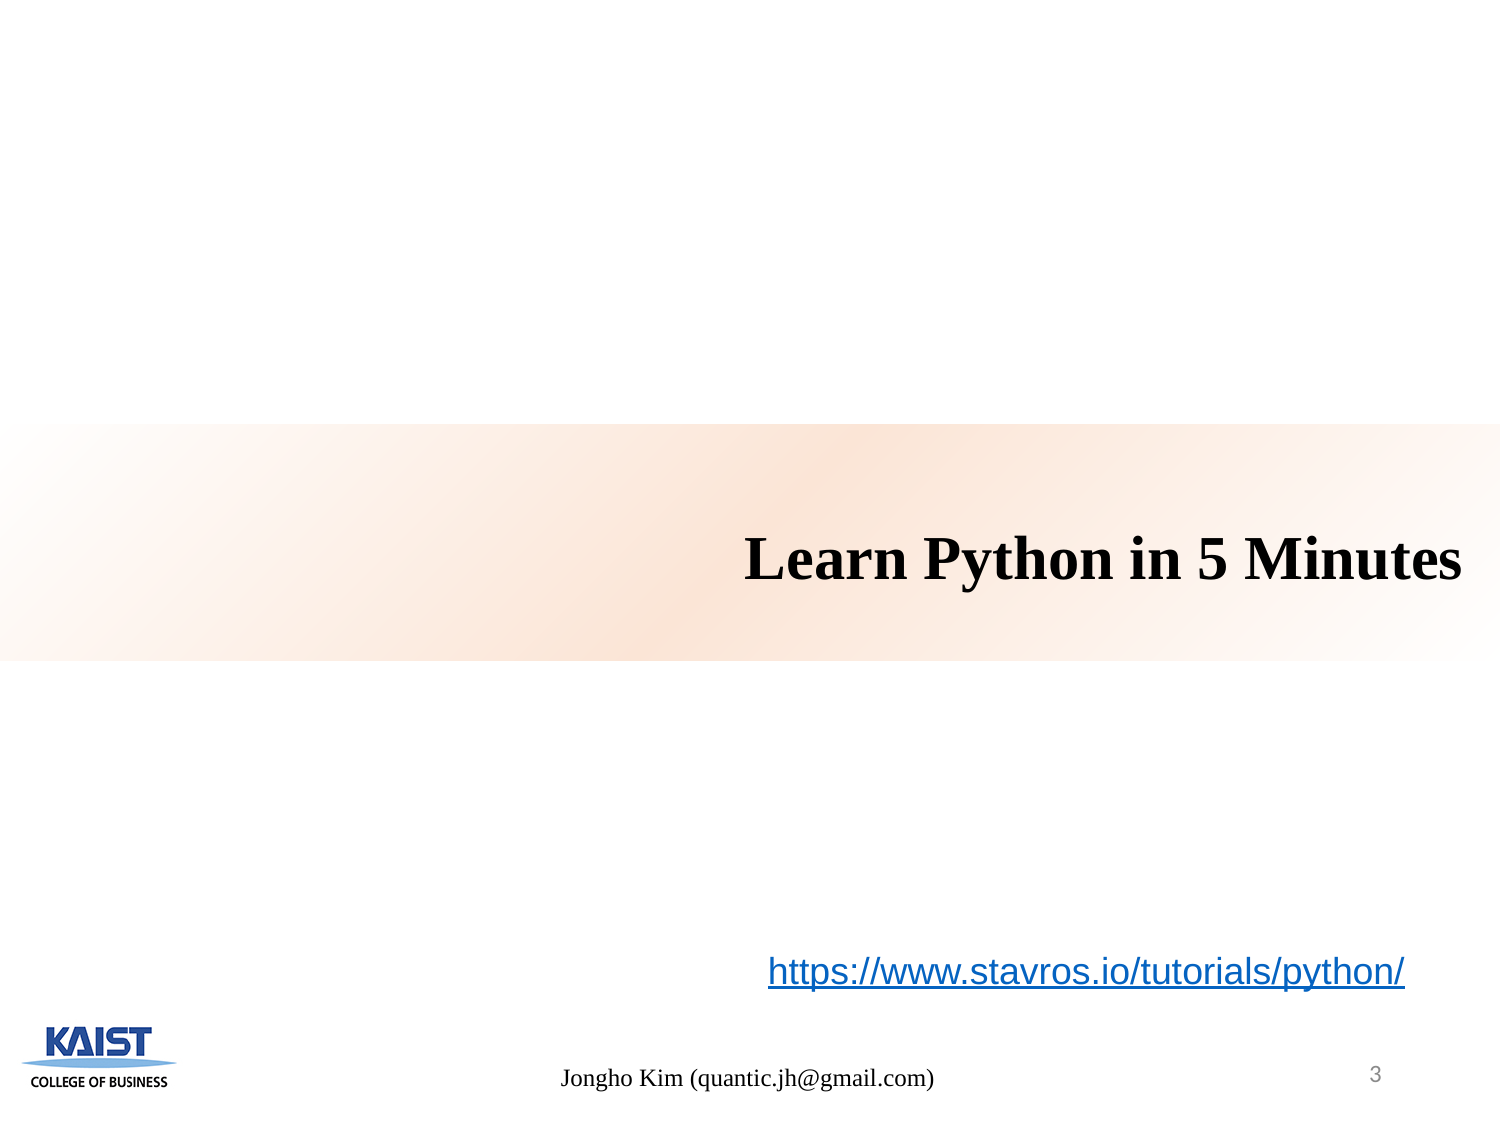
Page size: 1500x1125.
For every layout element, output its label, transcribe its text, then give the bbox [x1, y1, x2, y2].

text_box [0, 424, 1500, 661]
slide_number 3 [1059, 1042, 1397, 1103]
text_box Learn Python in 5 Minutes [20, 472, 1479, 600]
picture [9, 995, 187, 1118]
text_box https://www.stavros.io/tutorials/python/ [753, 939, 1421, 1000]
